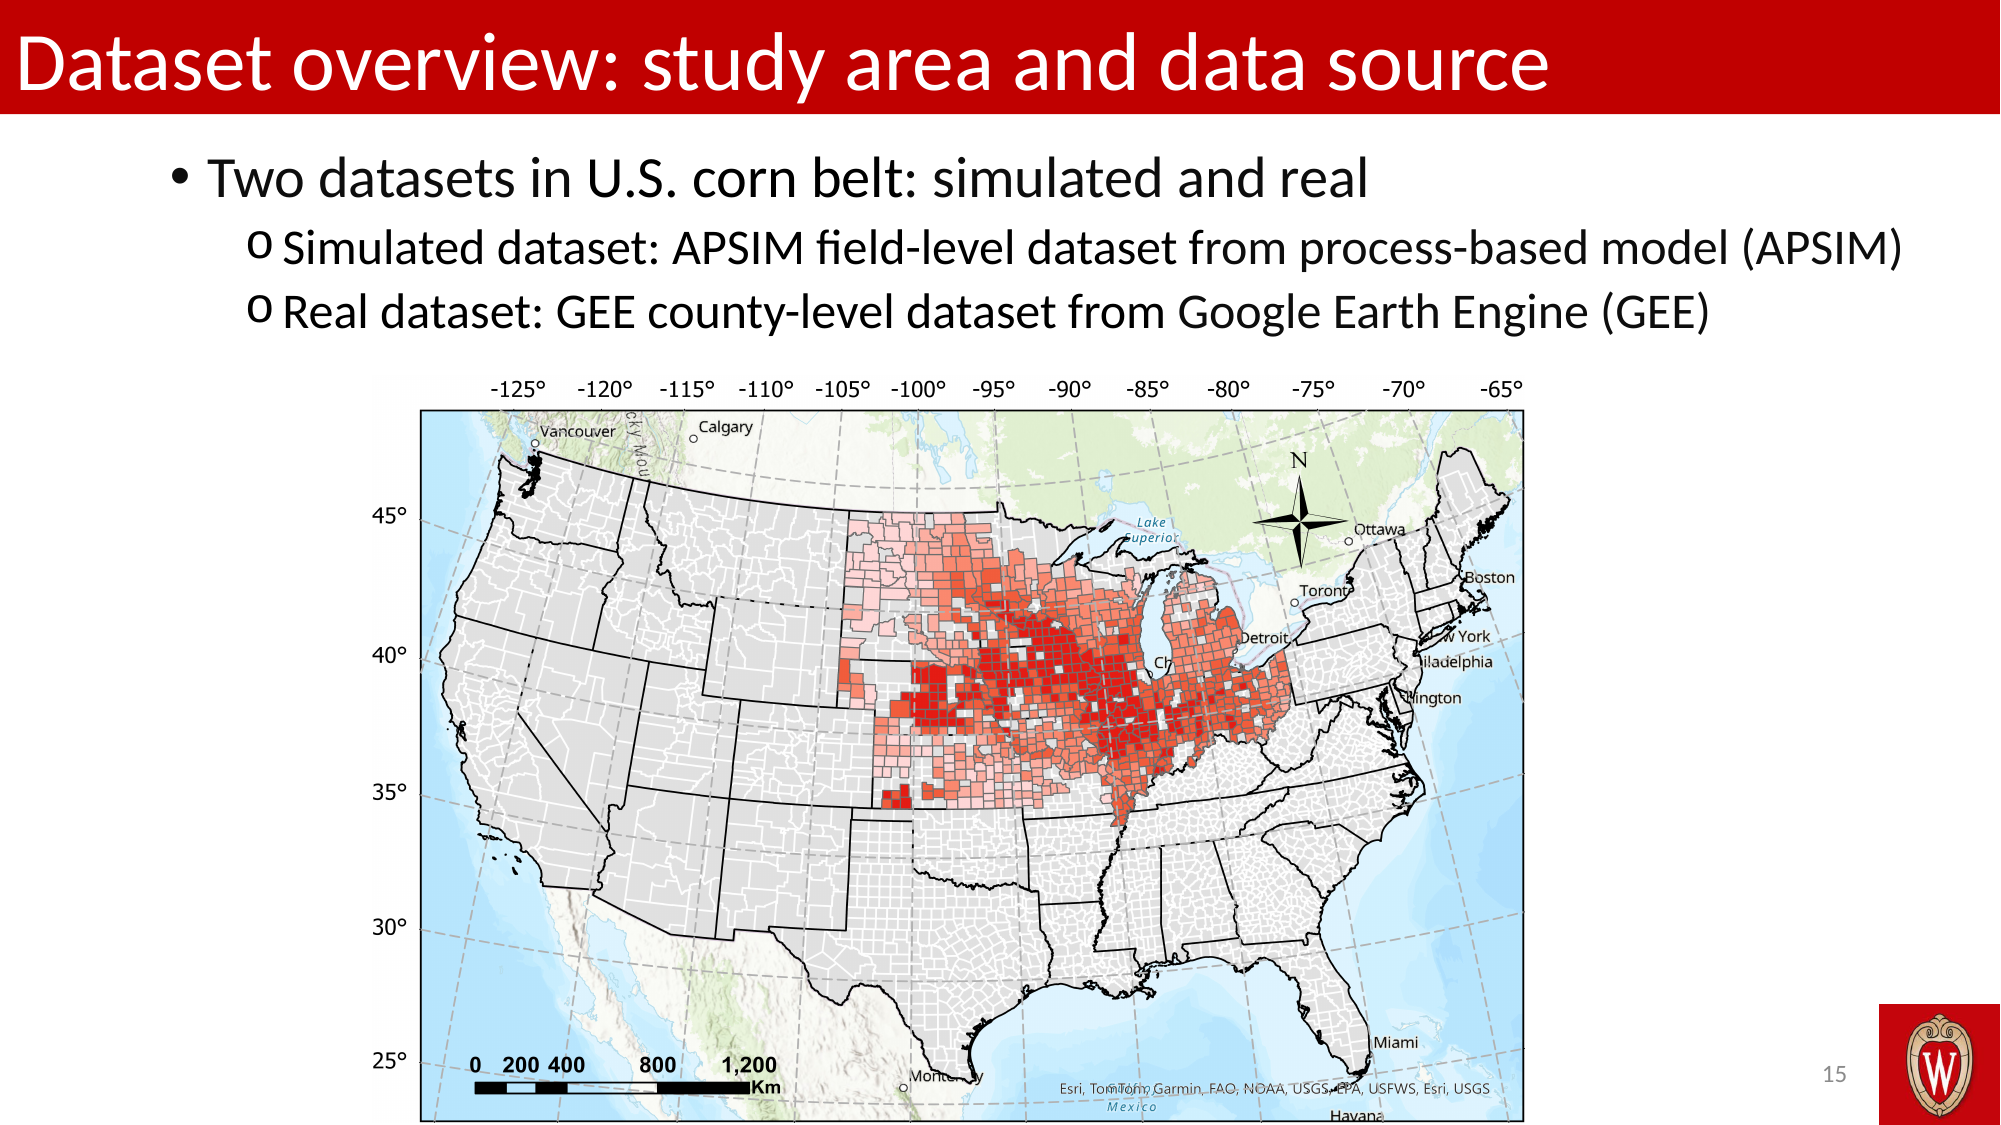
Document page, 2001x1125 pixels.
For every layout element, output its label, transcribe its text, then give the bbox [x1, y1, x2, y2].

slide_number 15 [1525, 1042, 1863, 1103]
list Two datasets in U.S. corn belt: simulated and real Simulated dataset: APSIM field-level dataset from process-based model (APSIM) Real dataset: GEE county-level dataset from Google Earth Engine (GEE) [154, 140, 2000, 854]
text_box Dataset overview: study area and data source [0, 0, 2000, 115]
picture [372, 375, 1525, 1123]
picture [1879, 1004, 2000, 1125]
